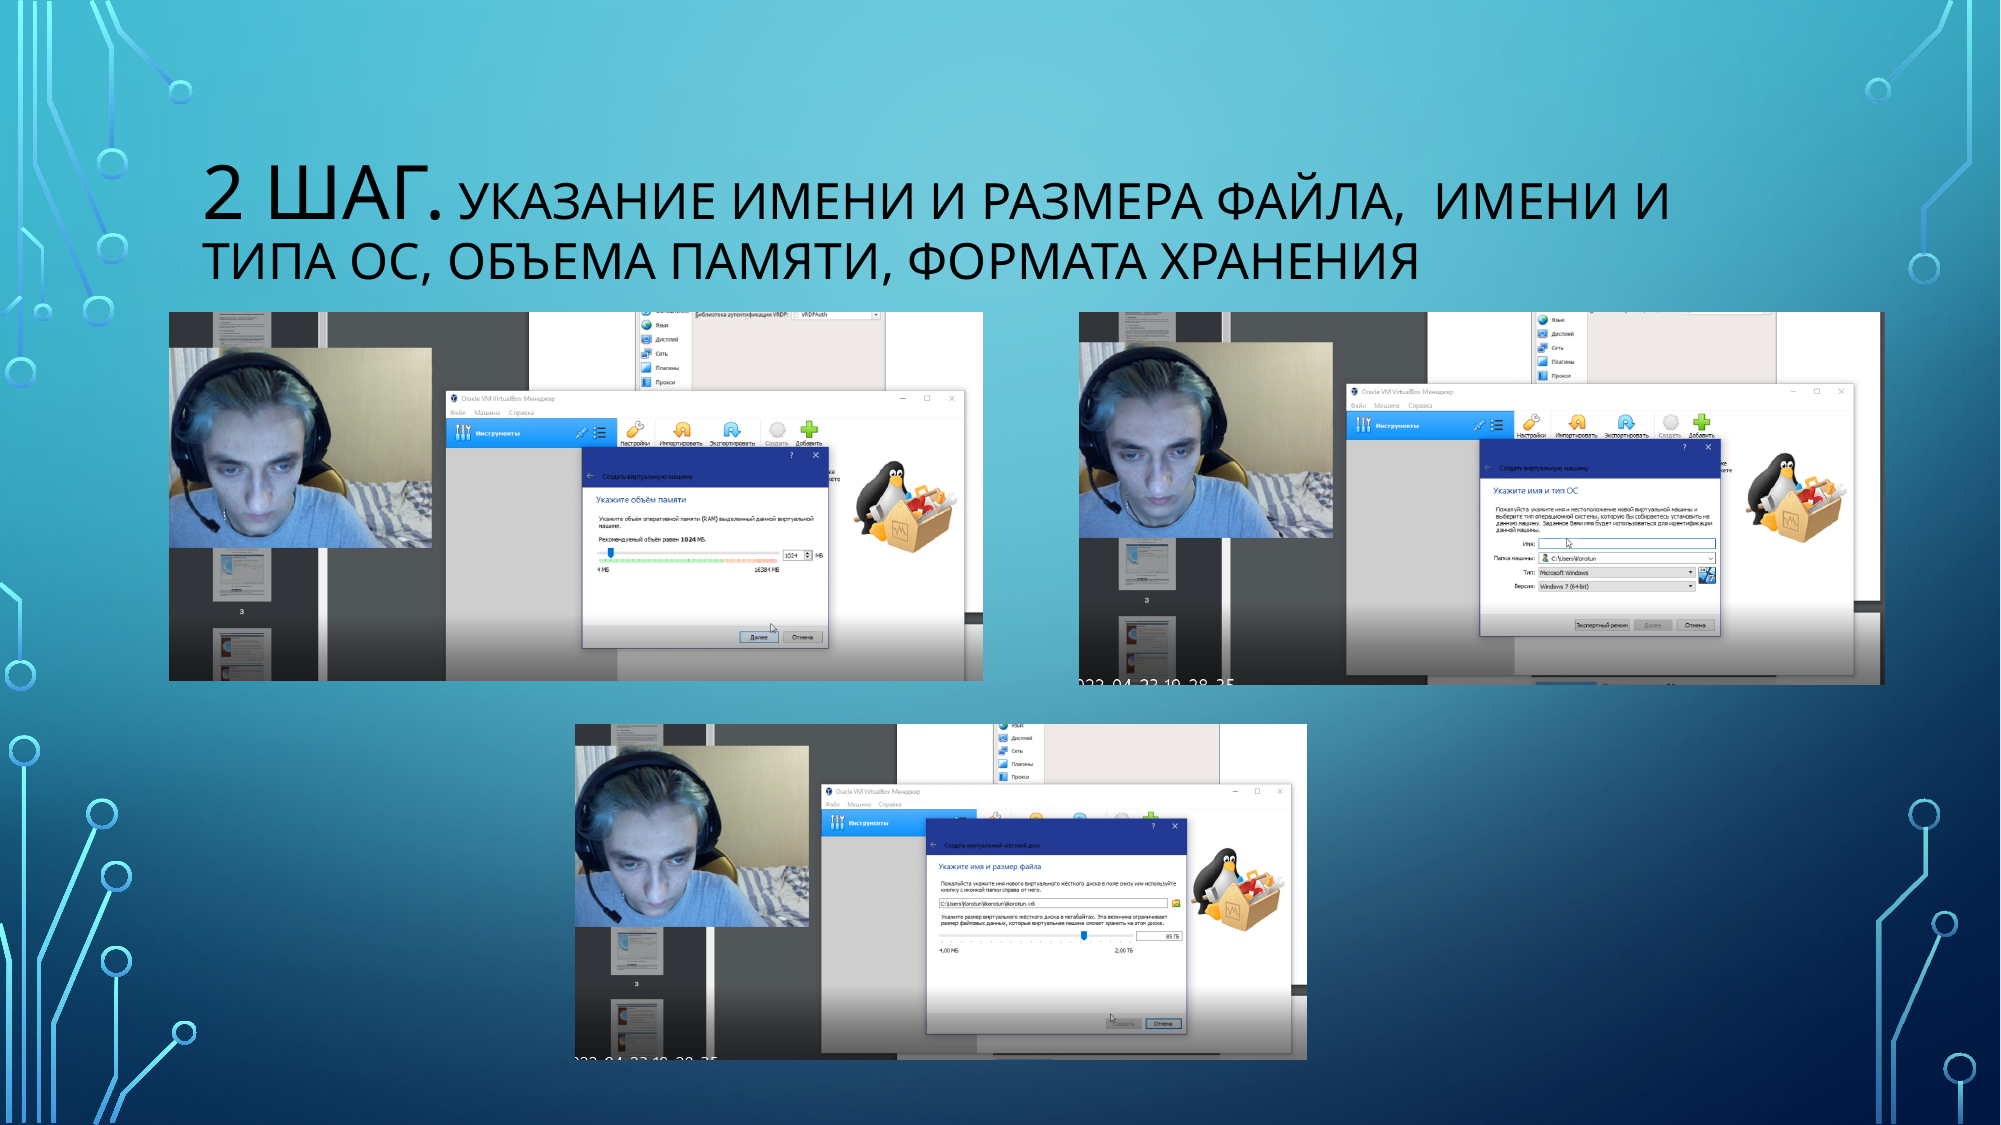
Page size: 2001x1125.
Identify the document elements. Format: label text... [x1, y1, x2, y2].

title 2 шаг. Указание имени и размера файла, имени и типа ос, объема памяти, формата хранения [187, 101, 1813, 344]
picture [575, 723, 1307, 1060]
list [168, 312, 983, 681]
picture [1079, 312, 1885, 685]
